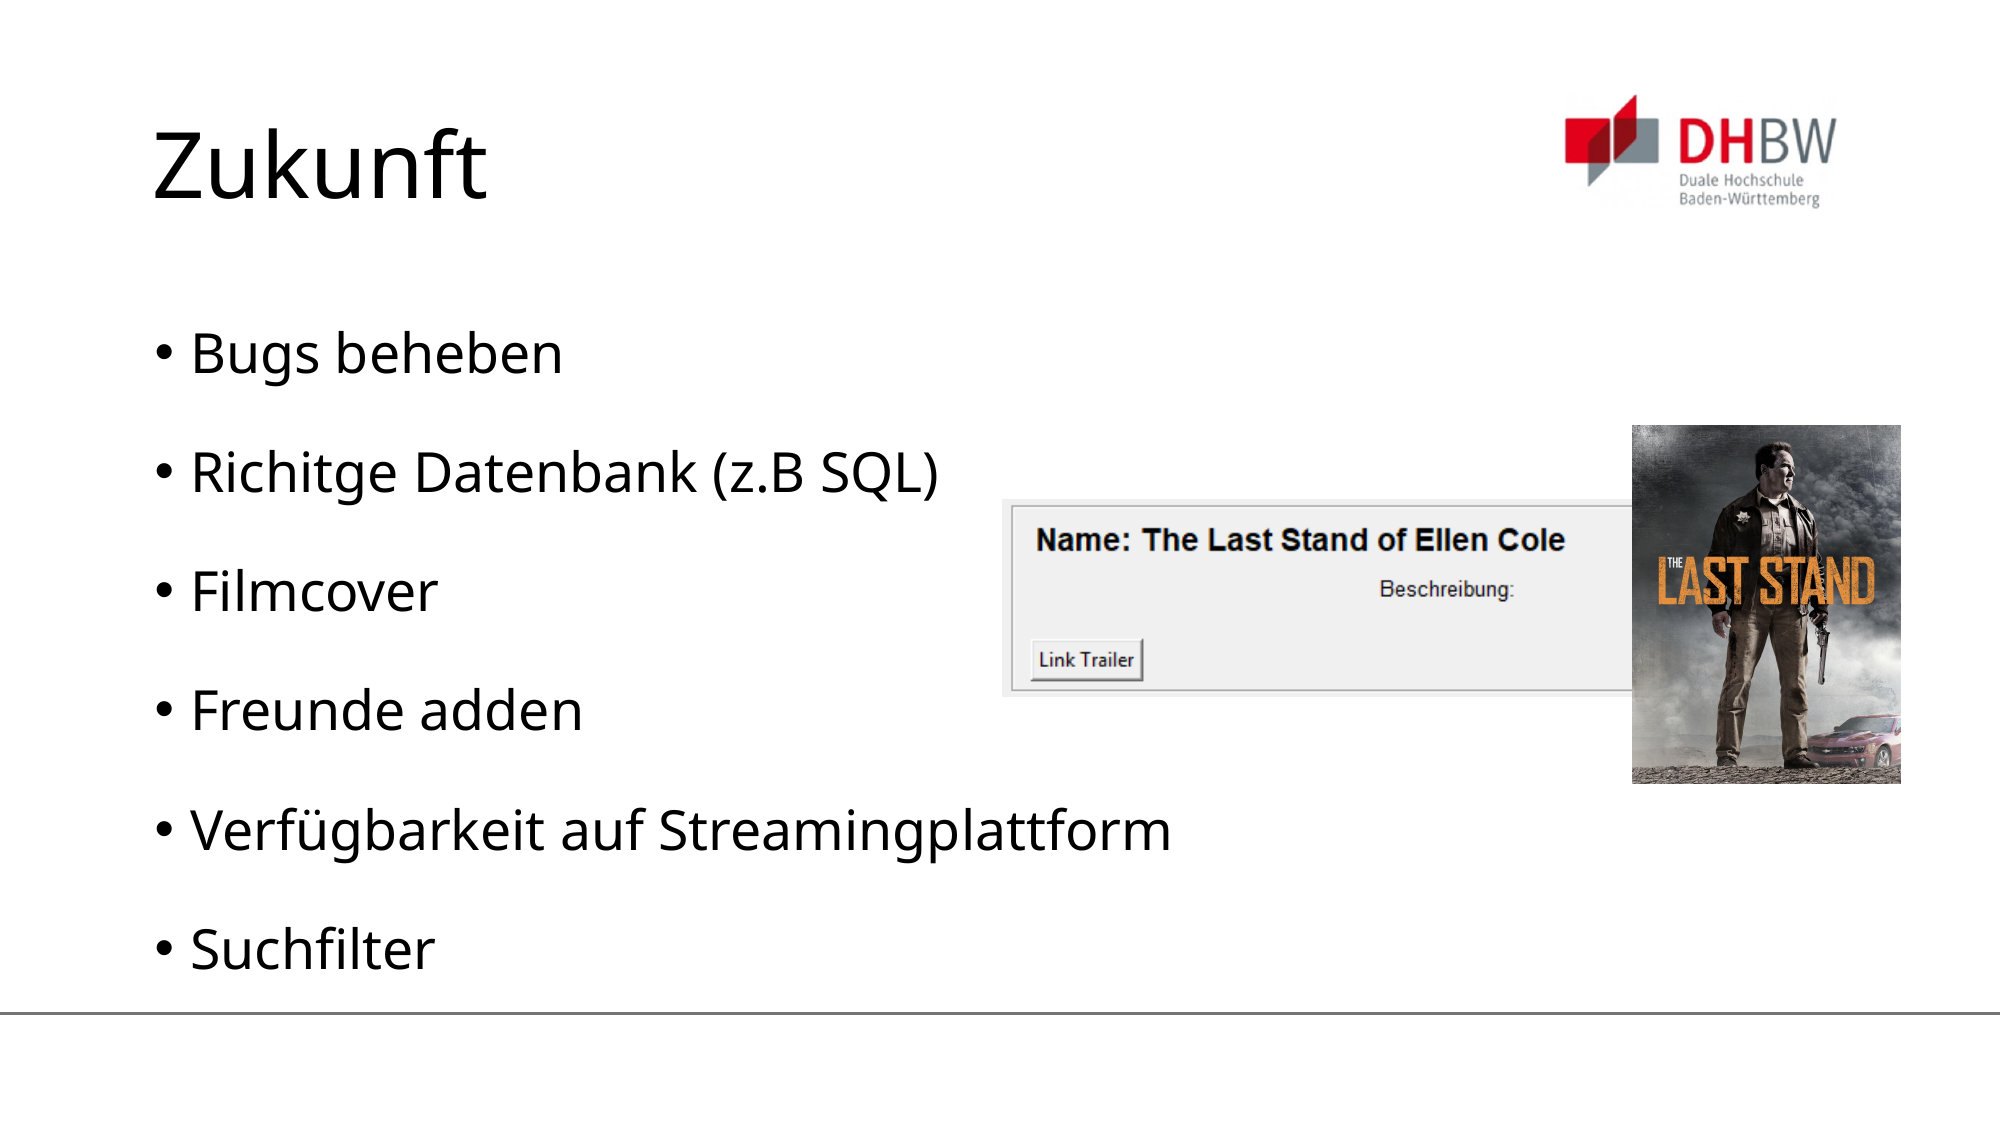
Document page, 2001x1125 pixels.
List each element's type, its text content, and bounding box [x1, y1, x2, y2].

picture [1001, 425, 1902, 785]
list Bugs beheben Richitge Datenbank (z.B SQL) Filmcover Freunde adden Verfügbarkeit auf Streamingplattform Suchfilter [139, 277, 1865, 992]
title Zukunft [137, 59, 1863, 278]
